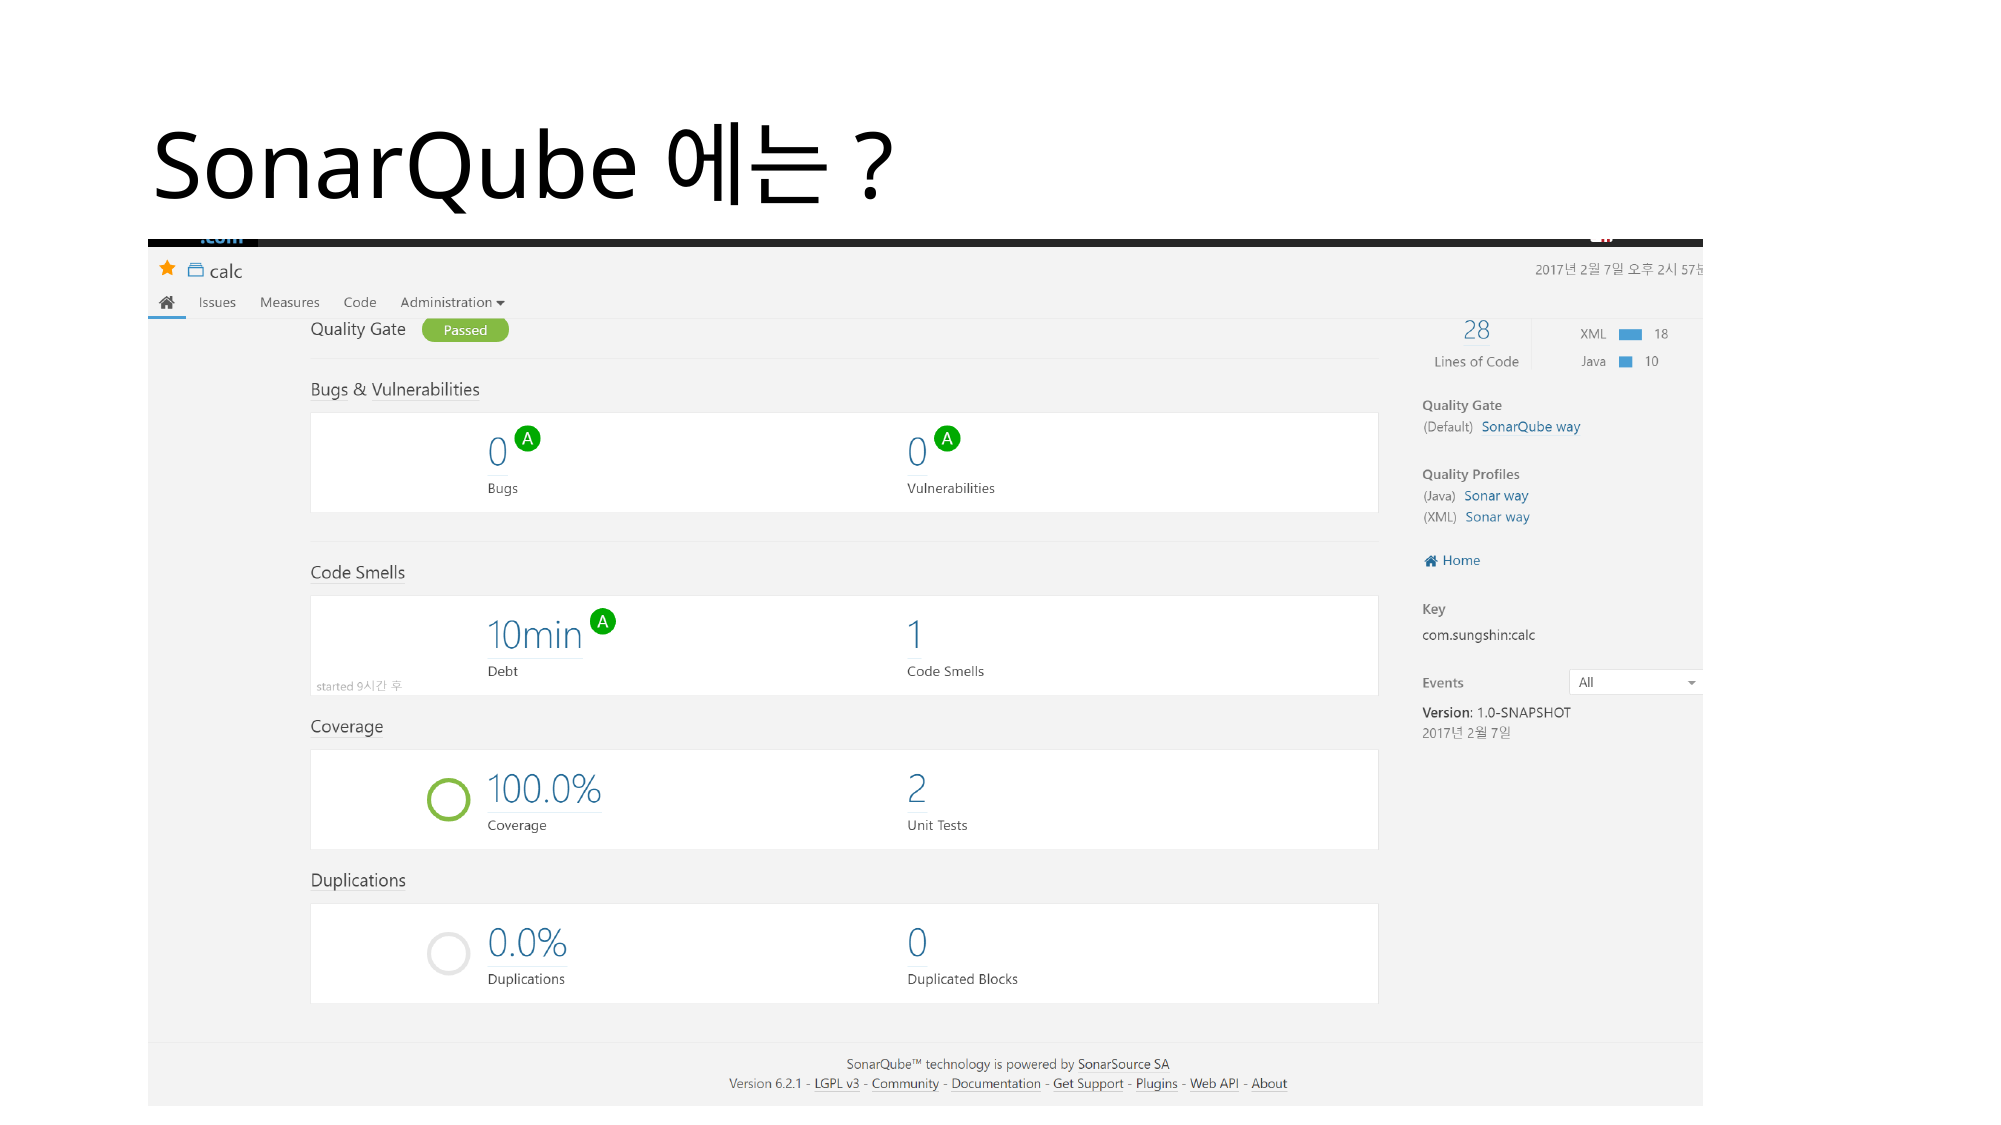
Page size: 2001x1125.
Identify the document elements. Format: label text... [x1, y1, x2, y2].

title SonarQube에는? [137, 59, 1863, 278]
picture [148, 239, 1703, 1106]
